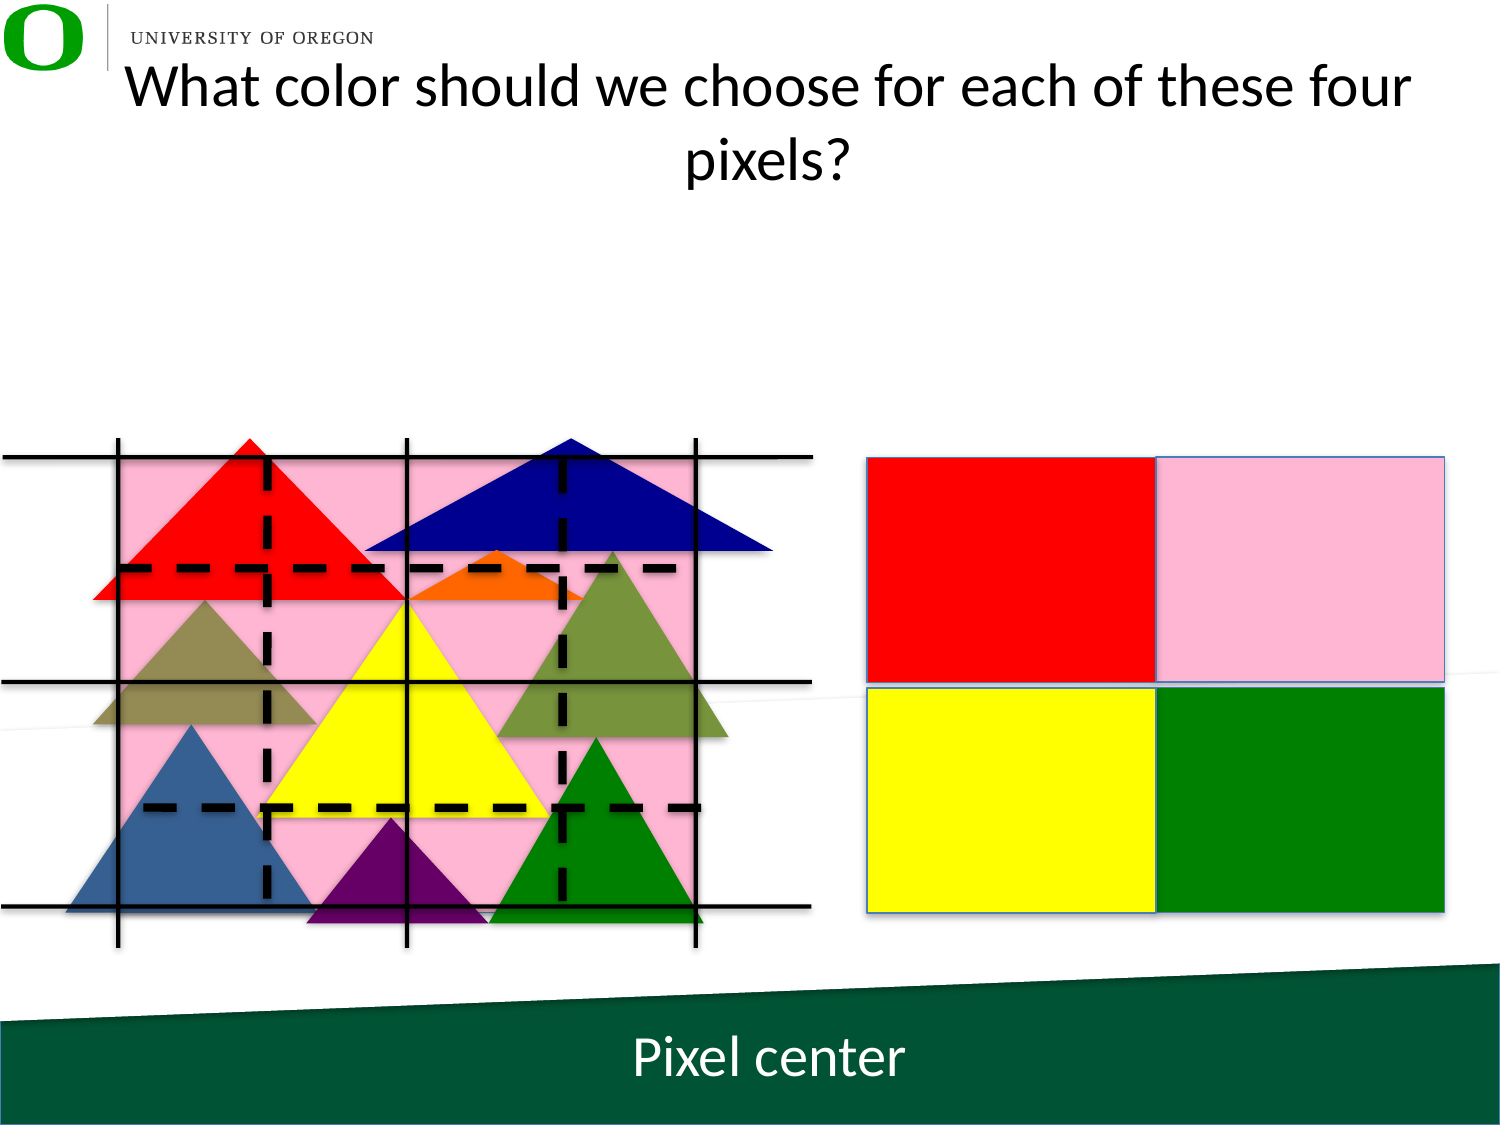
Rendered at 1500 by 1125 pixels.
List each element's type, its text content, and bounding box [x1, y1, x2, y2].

table_cell [43, 686, 787, 694]
picture [4, 4, 373, 71]
text_box [1157, 687, 1445, 913]
text_box [866, 687, 1157, 914]
table_cell [146, 809, 718, 813]
text_box [1157, 456, 1445, 683]
text_box Pixel center [617, 1010, 922, 1095]
title What color should we choose for each of these four pixels? [100, 37, 1438, 200]
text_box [0, 438, 814, 948]
text_box [866, 457, 1157, 683]
